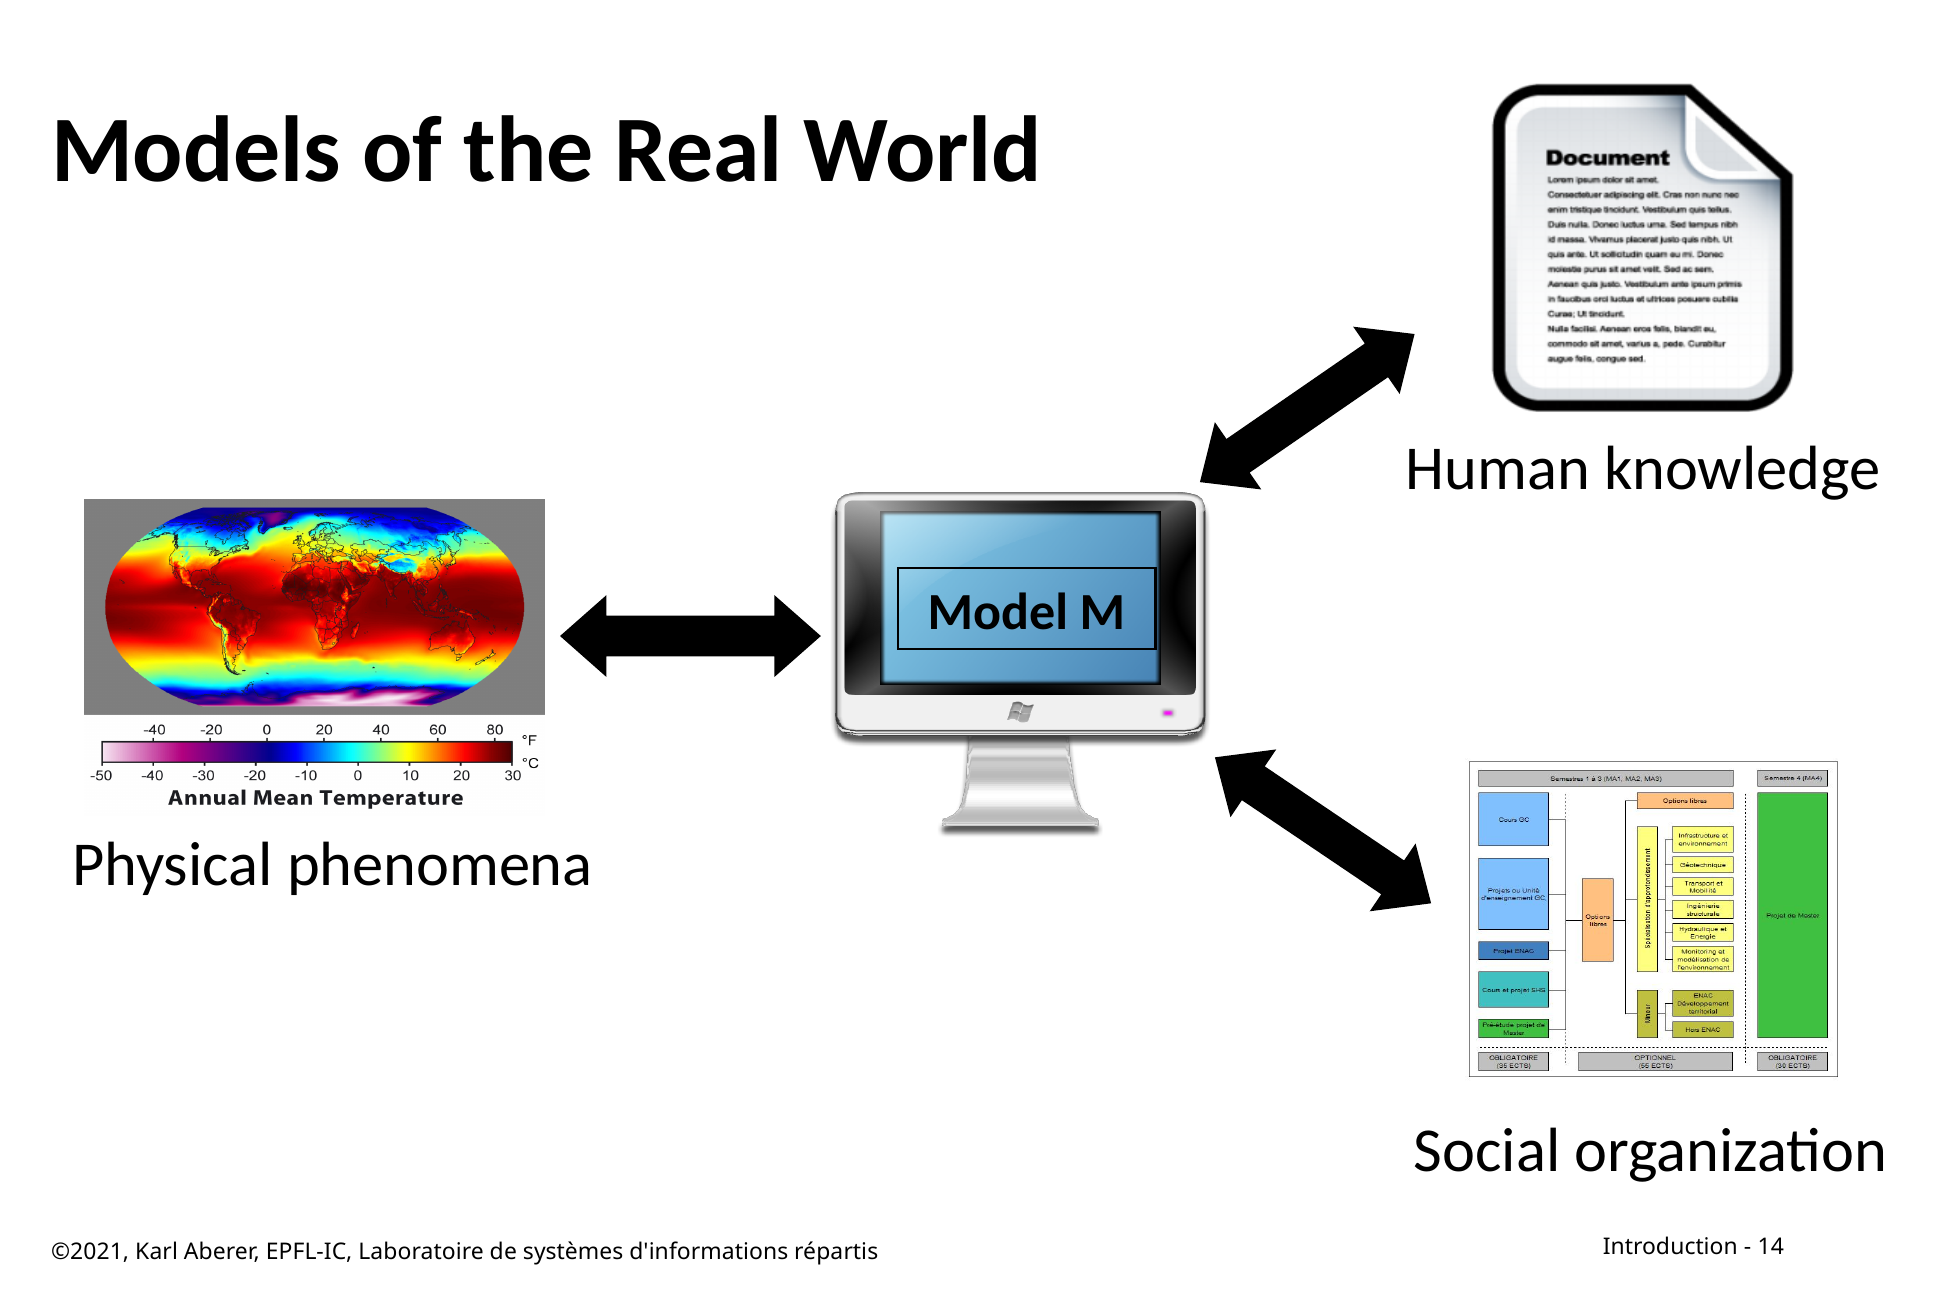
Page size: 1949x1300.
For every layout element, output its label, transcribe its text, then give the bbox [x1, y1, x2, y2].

text_box [1199, 326, 1415, 490]
text_box [1226, 749, 1432, 912]
picture [83, 499, 545, 816]
text_box Physical phenomena [53, 813, 612, 907]
text_box Human knowledge [1387, 417, 1900, 512]
picture [1465, 758, 1842, 1081]
footer ©2021, Karl Aberer, EPFL-IC, Laboratoire de systèmes d'informations répartis [32, 1227, 1284, 1271]
picture [1449, 76, 1837, 421]
picture [820, 485, 1220, 841]
text_box Social organization [1395, 1100, 1907, 1194]
text_box [560, 595, 815, 677]
title Models of the Real World [32, 57, 1803, 232]
